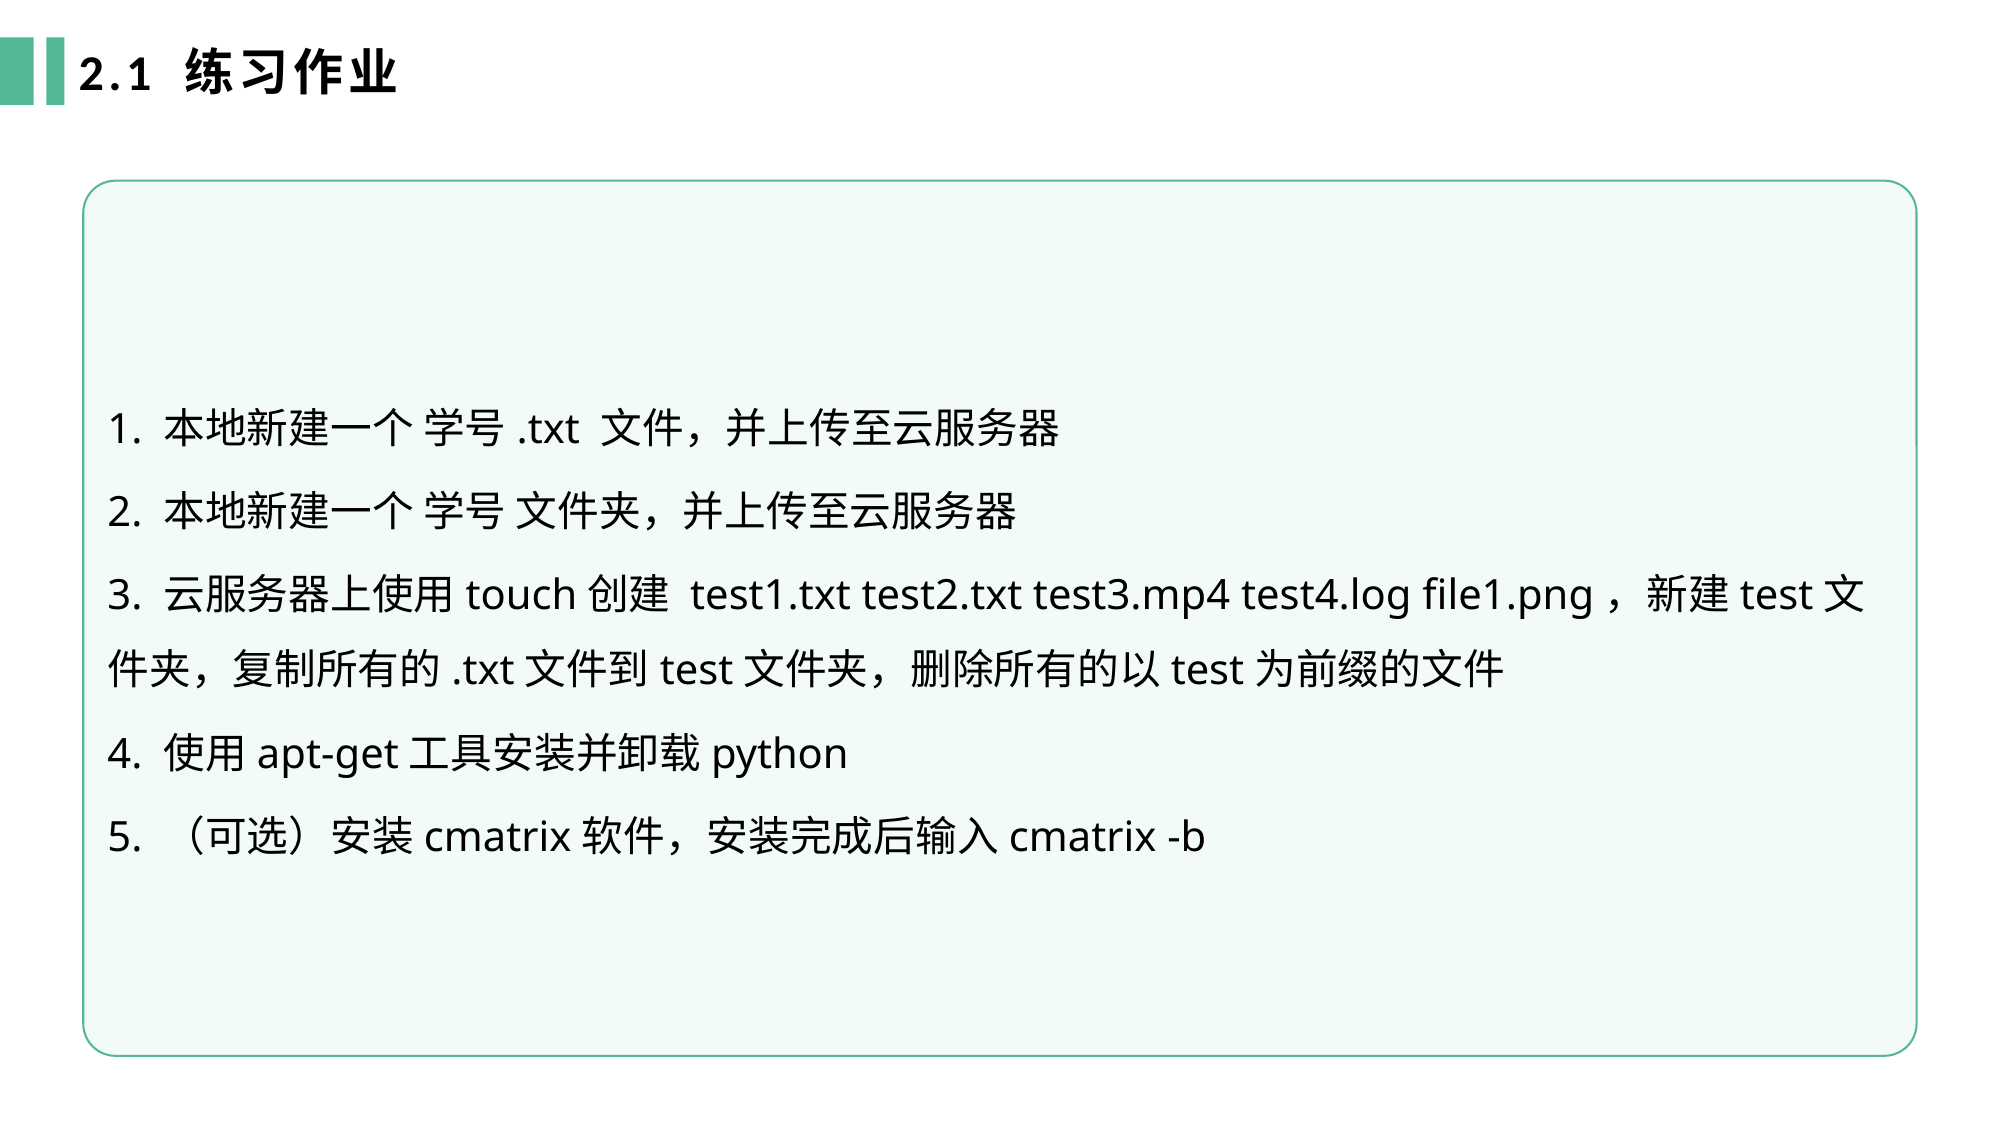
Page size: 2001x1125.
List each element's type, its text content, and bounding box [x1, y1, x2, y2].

title 2.1 练习作业 [63, 32, 415, 236]
text_box 1. 本地新建一个 学号.txt 文件，并上传至云服务器 2. 本地新建一个 学号 文件夹，并上传至云服务器 3. 云服务器上使用touch创建 test1.txt test2.txt test3.mp4 test4.log file1.png，新建test文件夹，复制所有的.txt文件到test文件夹，删除所有的以test为前缀的文件 4. 使用apt-get工具安装并卸载python 5. （可选）安装cmatrix软件，安装完成后输入cmatrix -b [81, 178, 1919, 1058]
